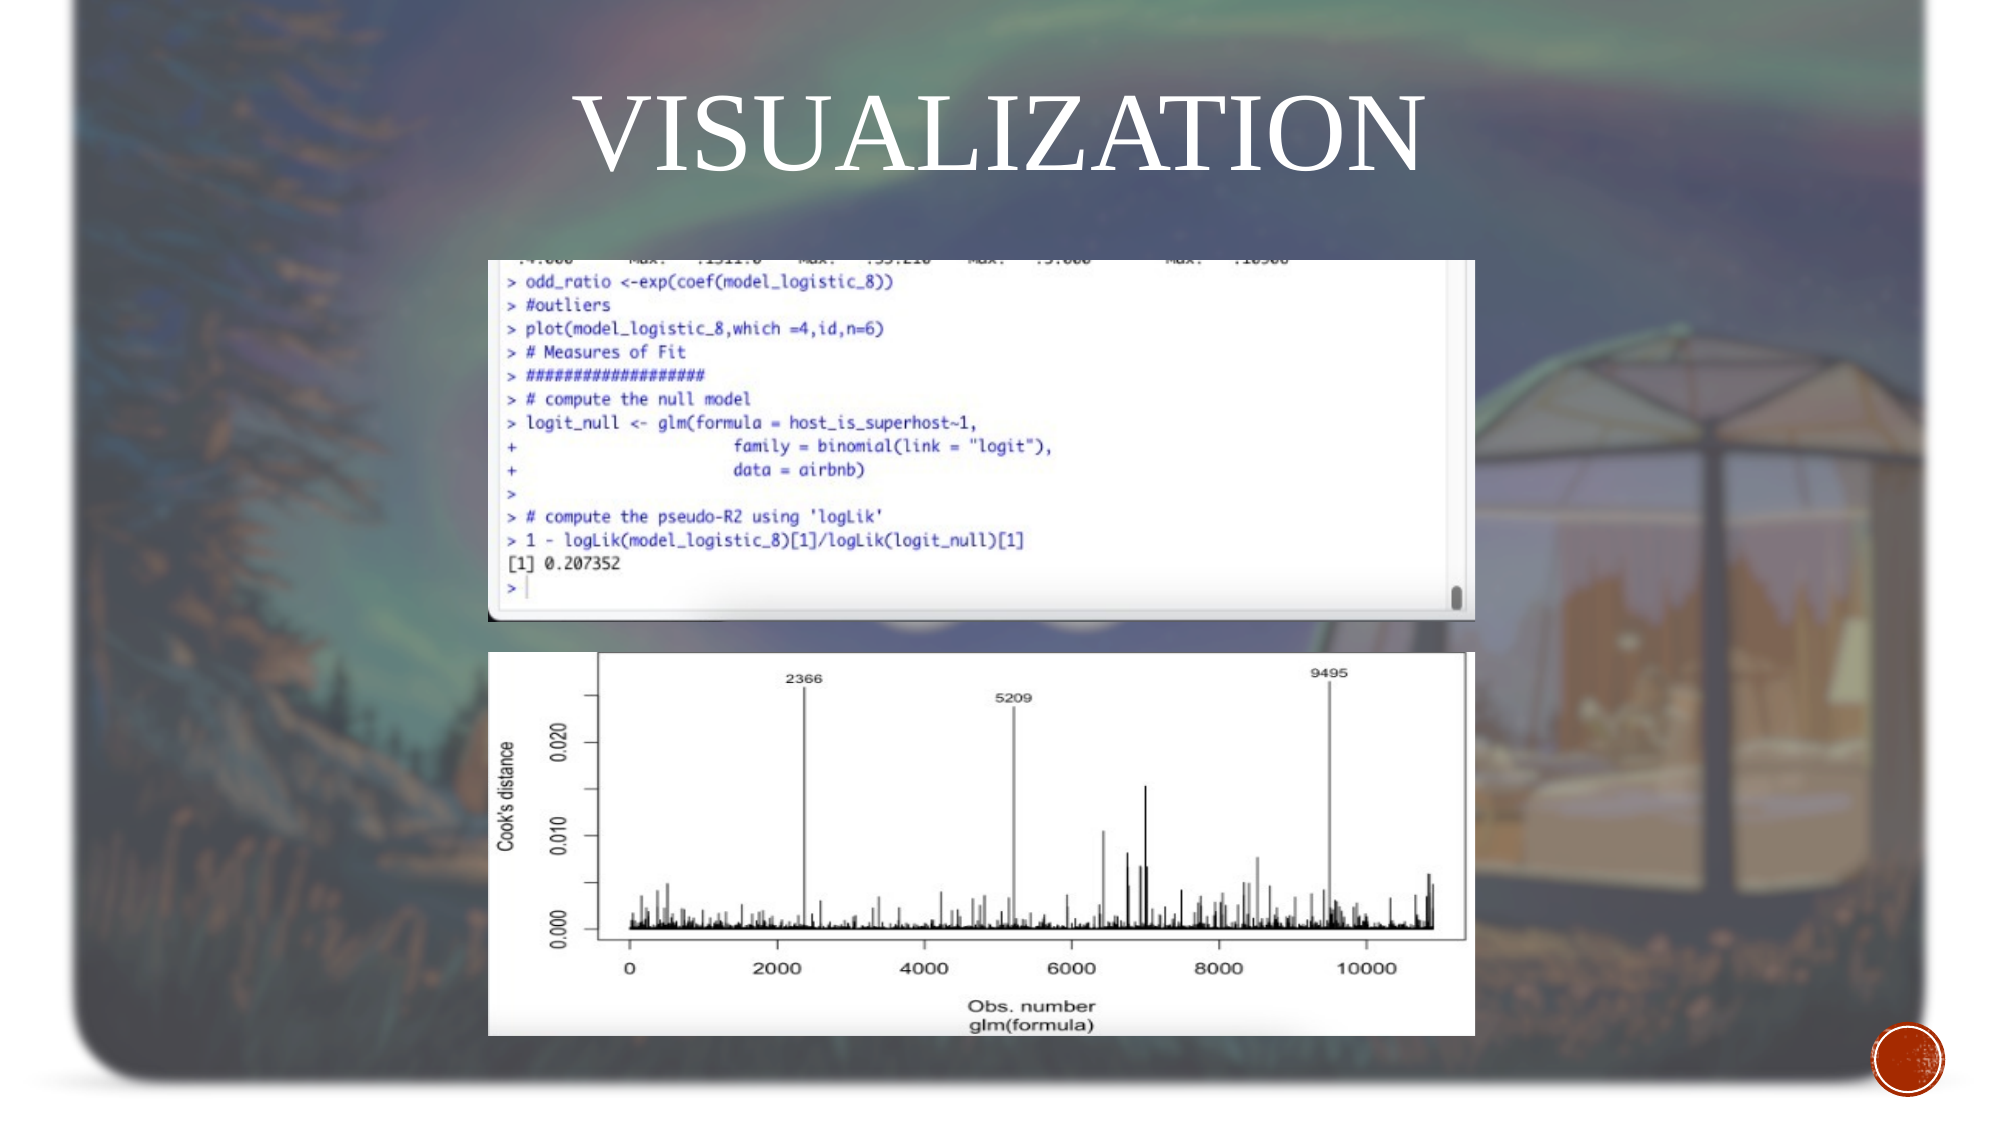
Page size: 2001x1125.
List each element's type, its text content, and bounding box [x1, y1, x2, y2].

picture [0, 0, 2001, 1125]
title VISUALIZATION [174, 2, 1825, 267]
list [492, 264, 1473, 621]
